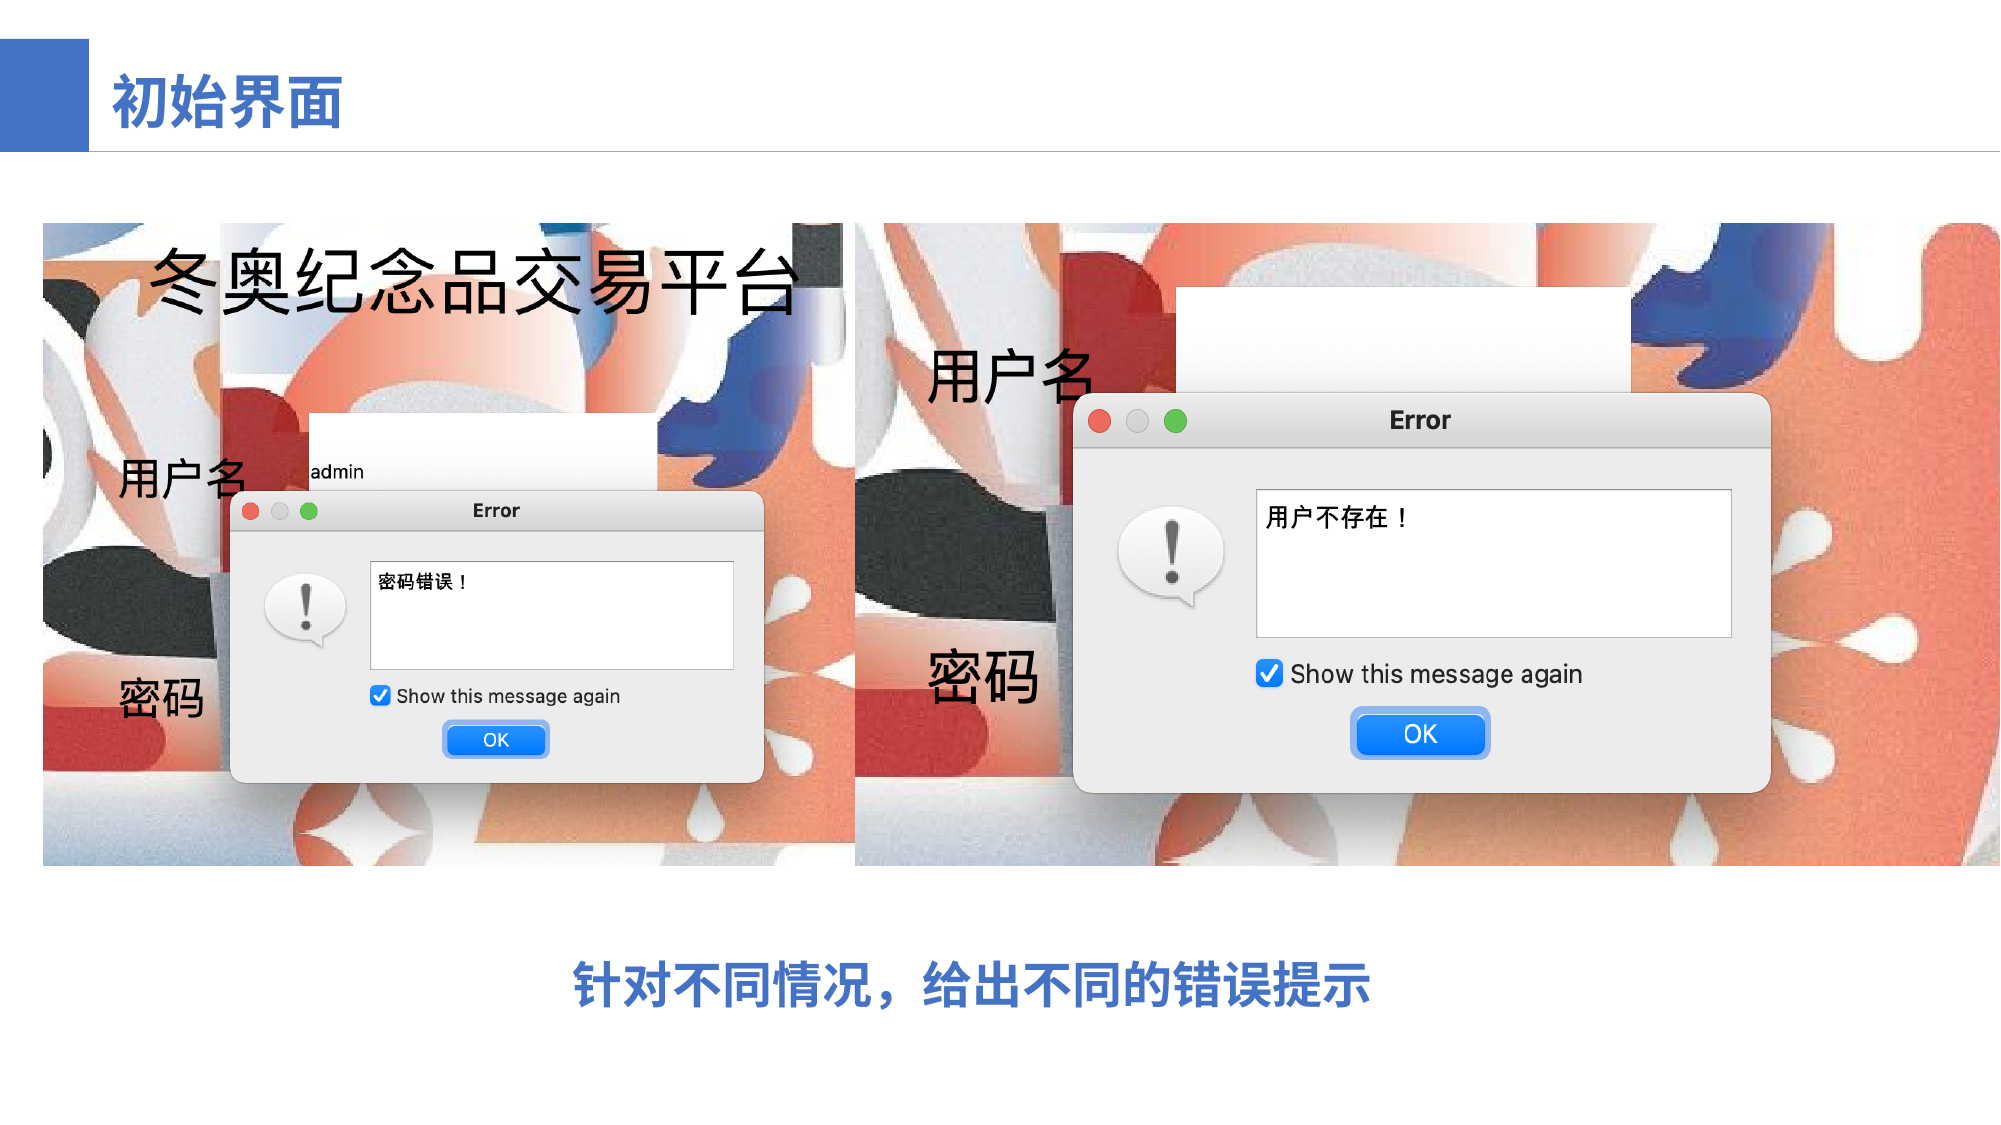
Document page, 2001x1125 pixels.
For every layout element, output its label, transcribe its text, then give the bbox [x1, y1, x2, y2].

text_box 针对不同情况，给出不同的错误提示 [557, 945, 2000, 1021]
list 初始界面 [96, 57, 1133, 144]
picture [43, 223, 2000, 866]
